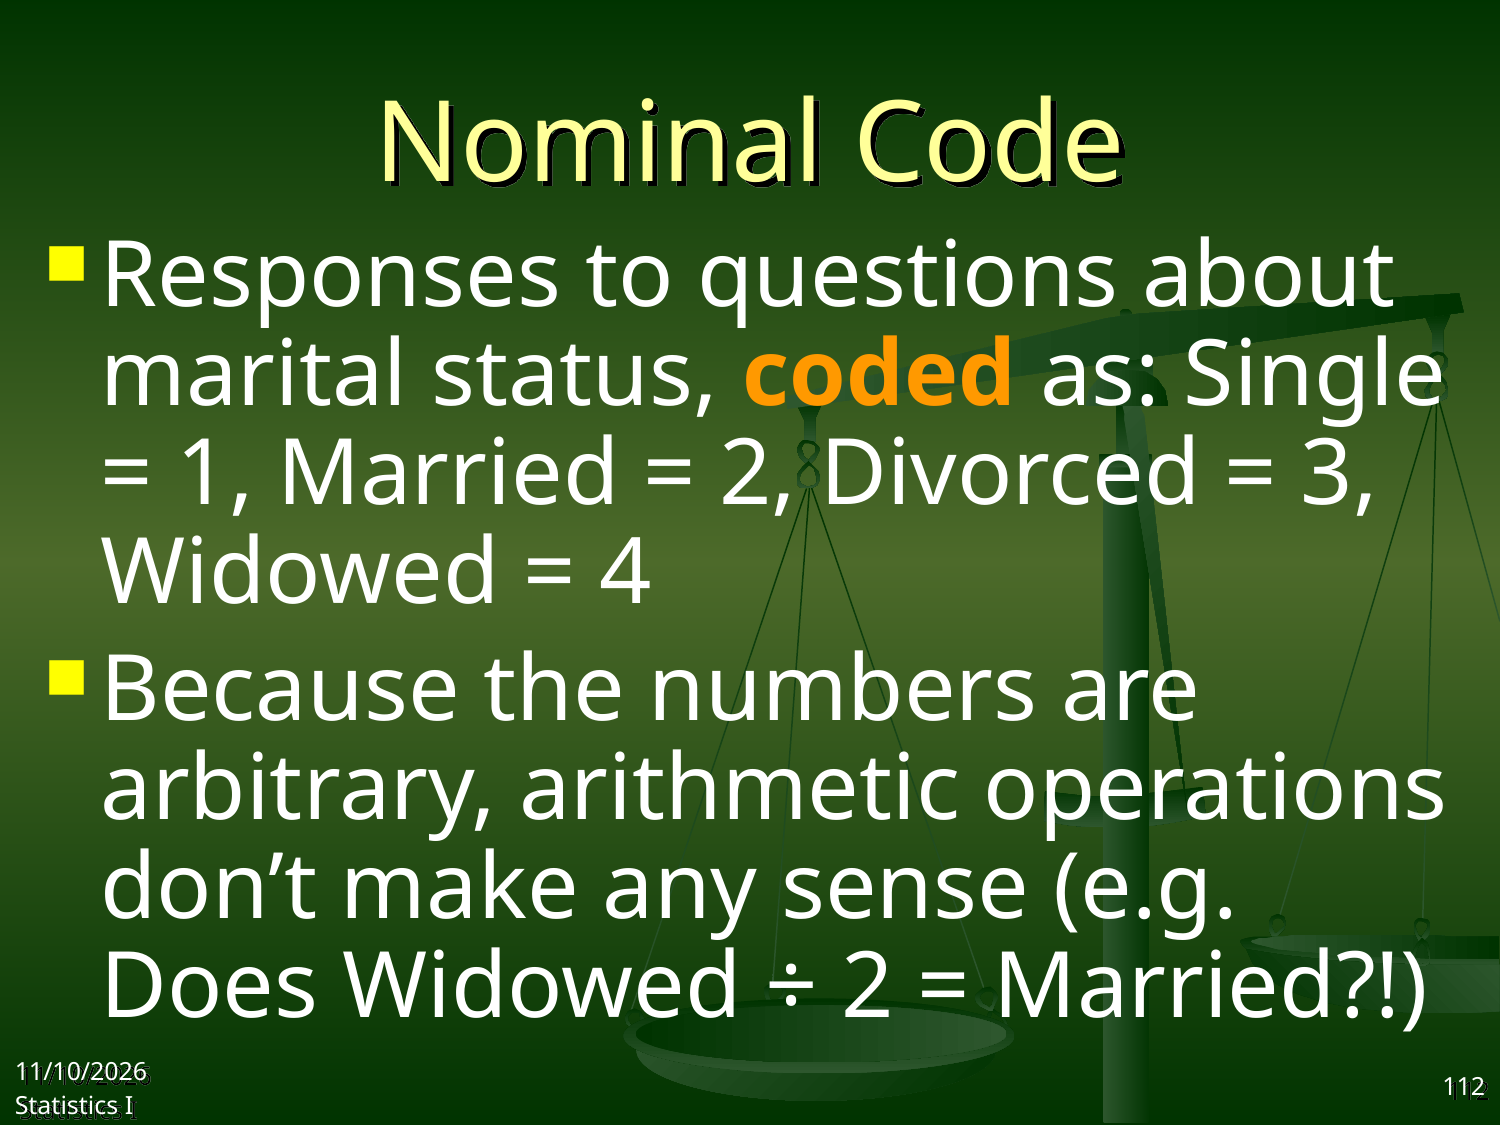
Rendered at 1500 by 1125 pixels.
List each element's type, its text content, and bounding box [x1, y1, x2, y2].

title Nominal Code [74, 42, 1426, 219]
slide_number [0, 1049, 351, 1125]
list Responses to questions about marital status, coded as: Single = 1, Married = 2, Divorced = 3, Widowed = 4 Because the numbers are arbitrary, arithmetic operations don’t make any sense (e.g. Does Widowed ÷ 2 = Married?!) [29, 219, 1471, 1071]
slide_number 112 [1149, 1049, 1500, 1125]
